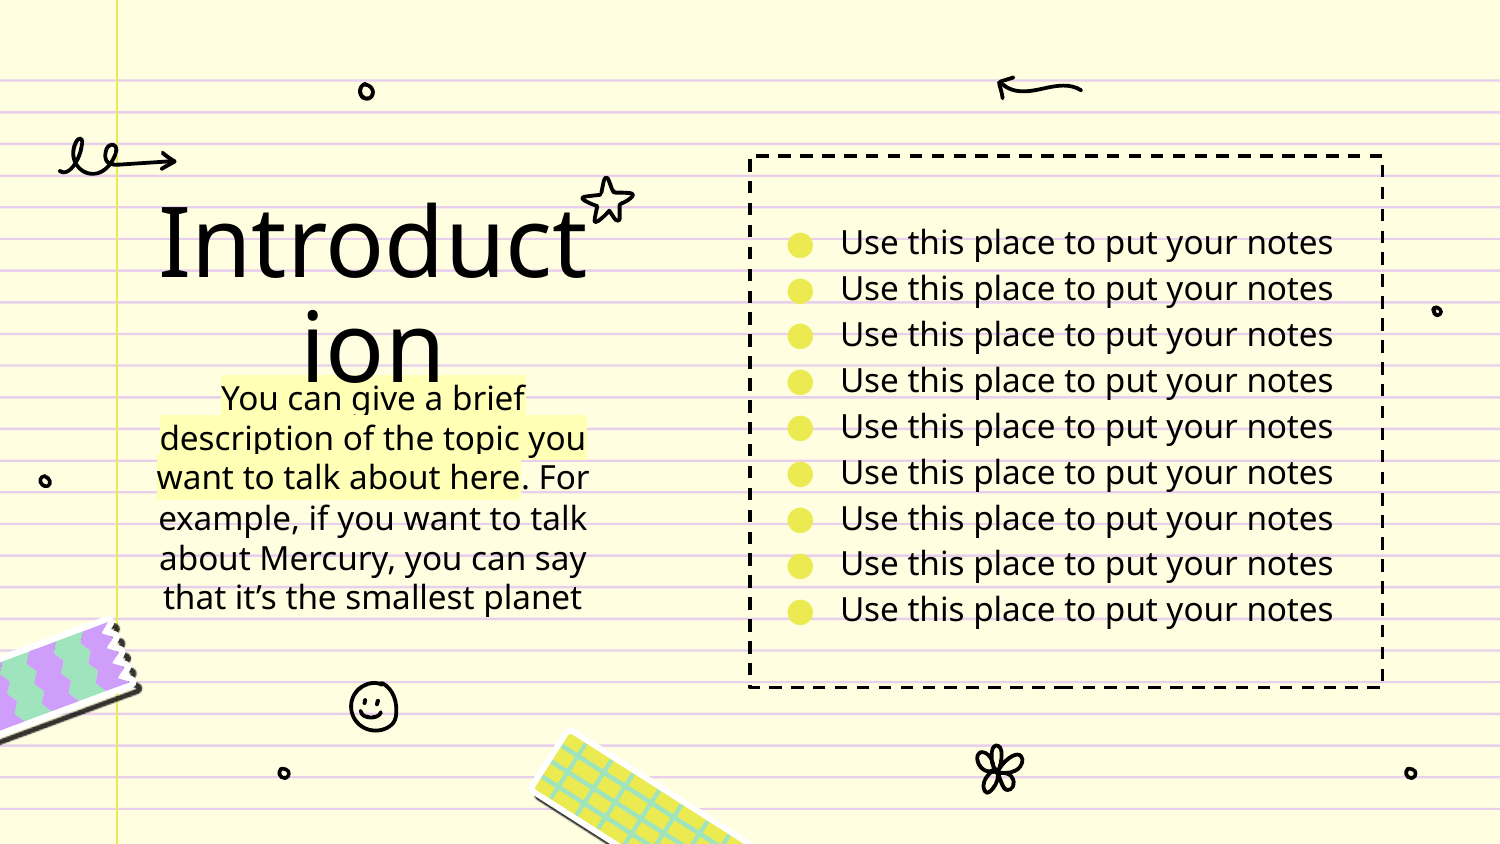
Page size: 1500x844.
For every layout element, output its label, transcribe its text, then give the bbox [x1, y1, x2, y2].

list Use this place to put your notes Use this place to put your notes Use this place to put your notes Use this place to put your notes Use this place to put your notes Use this place to put your notes Use this place to put your notes Use this place to put your notes Use this place to put your notes [748, 154, 1384, 689]
subtitle You can give a brief description of the topic you want to talk about here. For example, if you want to talk about Mercury, you can say that it’s the smallest planet [131, 382, 616, 611]
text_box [0, 651, 136, 742]
title Introduction [131, 249, 616, 348]
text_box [519, 755, 803, 844]
